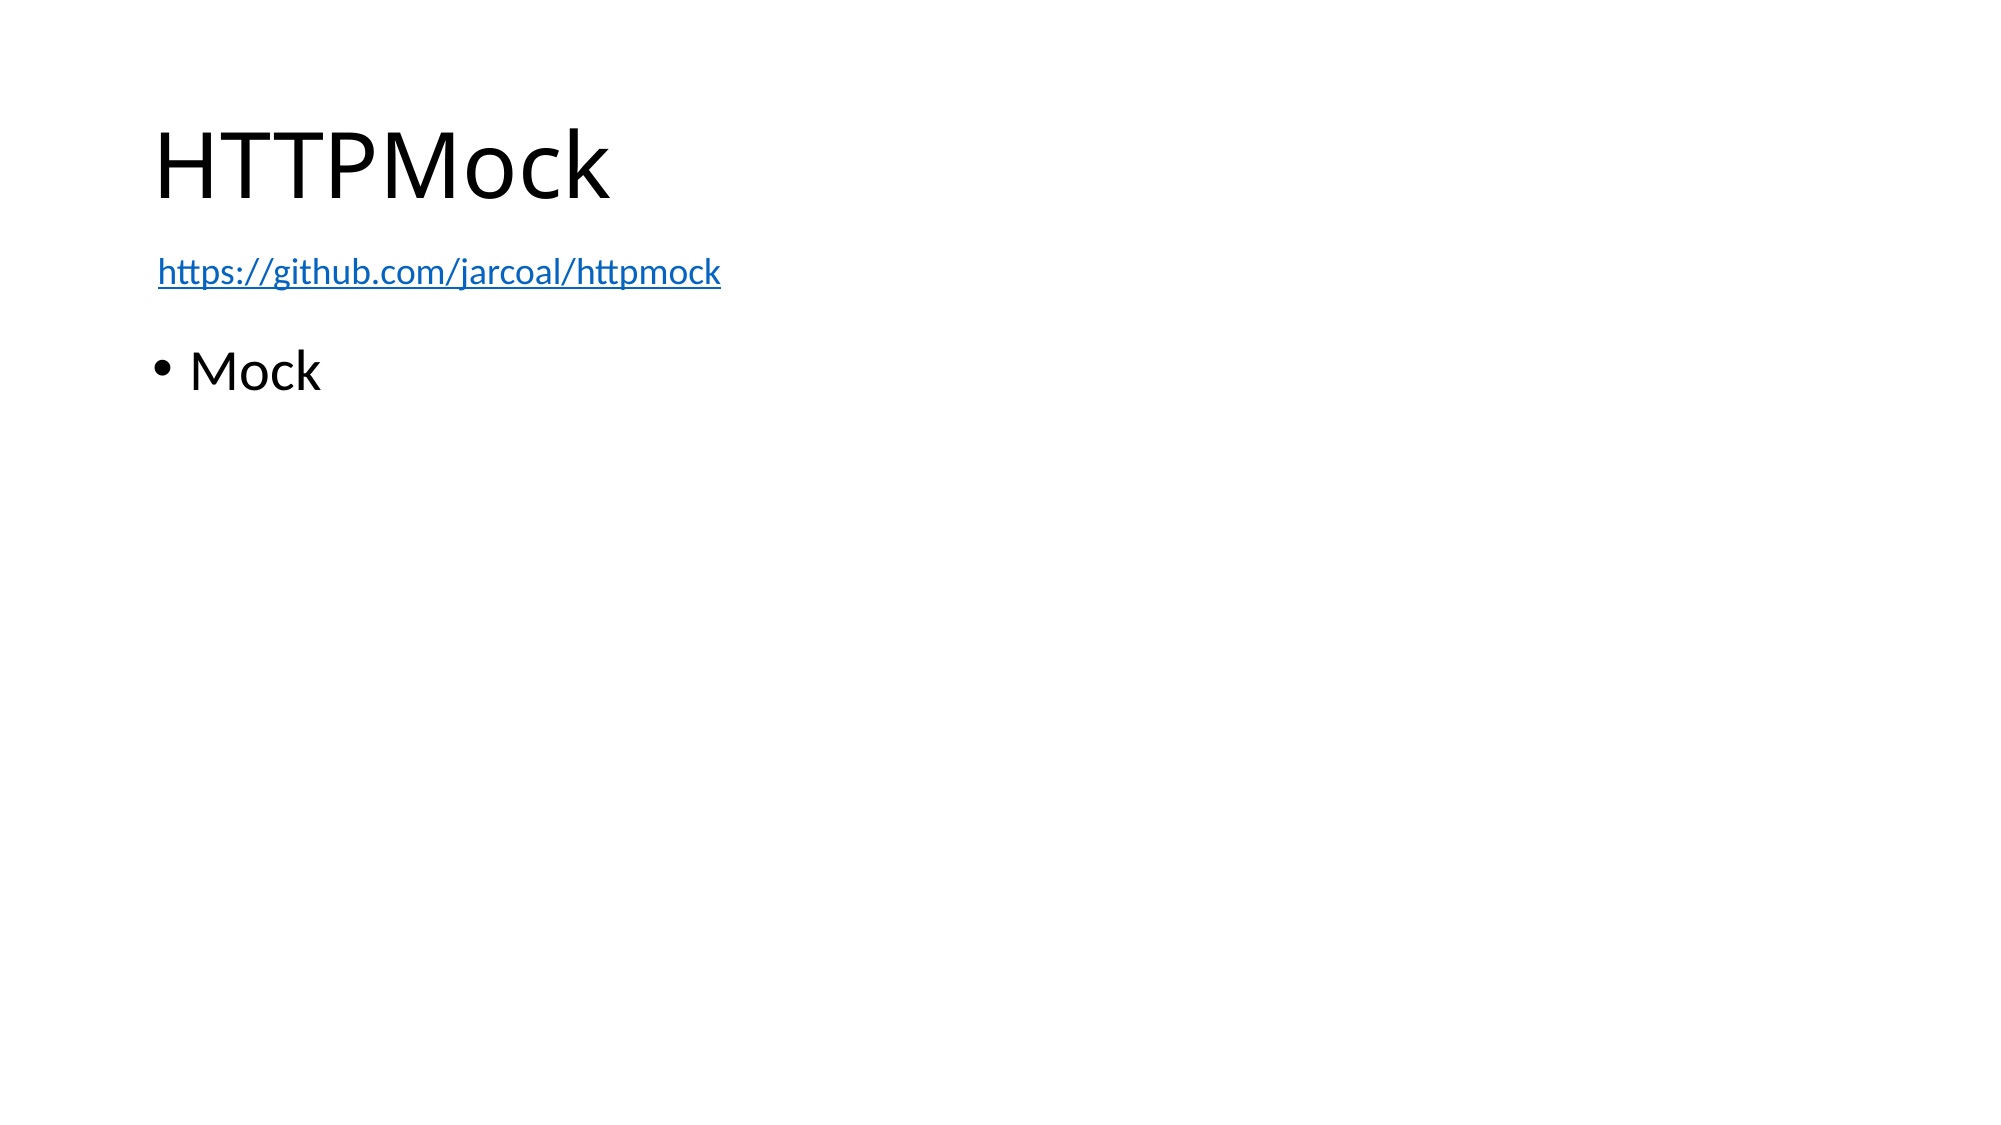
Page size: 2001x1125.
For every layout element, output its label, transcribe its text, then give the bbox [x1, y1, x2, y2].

text_box https://github.com/jarcoal/httpmock [142, 239, 1124, 300]
list Mock [137, 332, 1863, 1047]
title HTTPMock [137, 59, 1863, 278]
